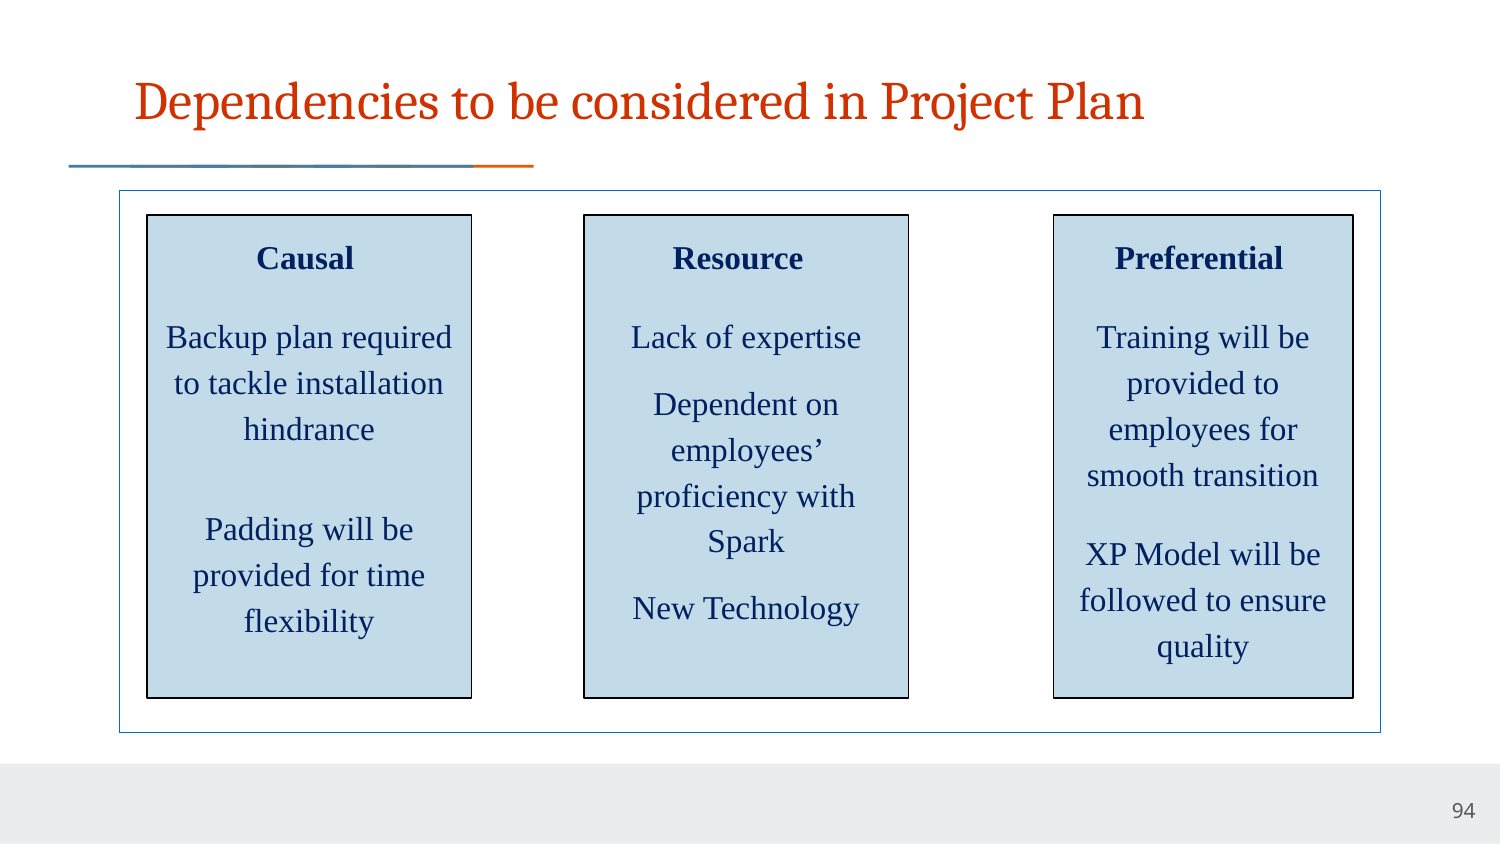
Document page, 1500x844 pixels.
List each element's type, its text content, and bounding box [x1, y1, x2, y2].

text_box Preferential Training will be provided to employees for smooth transition XP Model will be followed to ensure quality [1053, 215, 1353, 698]
slide_number 94 [1400, 779, 1491, 844]
text_box Resource Lack of expertise Dependent on employees’ proficiency with Spark New Technology [583, 215, 909, 698]
list [119, 190, 1381, 733]
text_box Causal Backup plan required to tackle installation hindrance Padding will be provided for time flexibility [146, 215, 472, 698]
title Dependencies to be considered in Project Plan [119, 50, 1381, 155]
